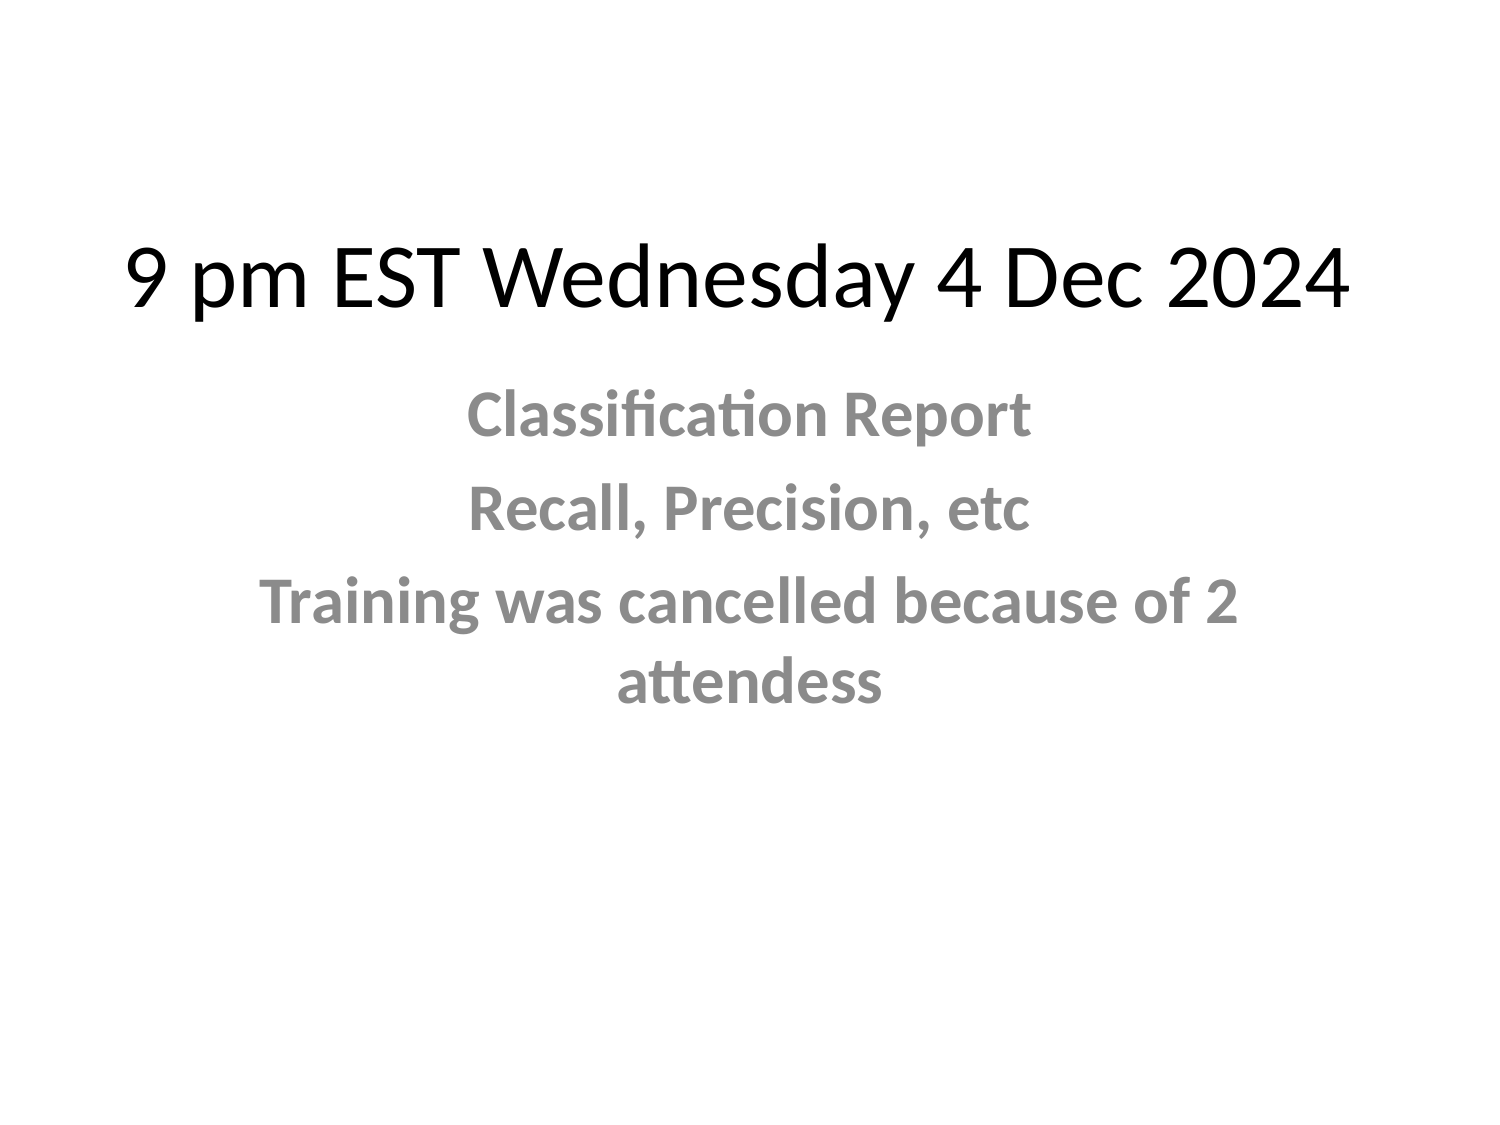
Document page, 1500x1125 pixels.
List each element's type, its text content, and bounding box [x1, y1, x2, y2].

title 9 pm EST Wednesday 4 Dec 2024 [99, 149, 1375, 392]
subtitle Classification Report Recall, Precision, etc Training was cancelled because of 2 attendess [168, 362, 1332, 900]
